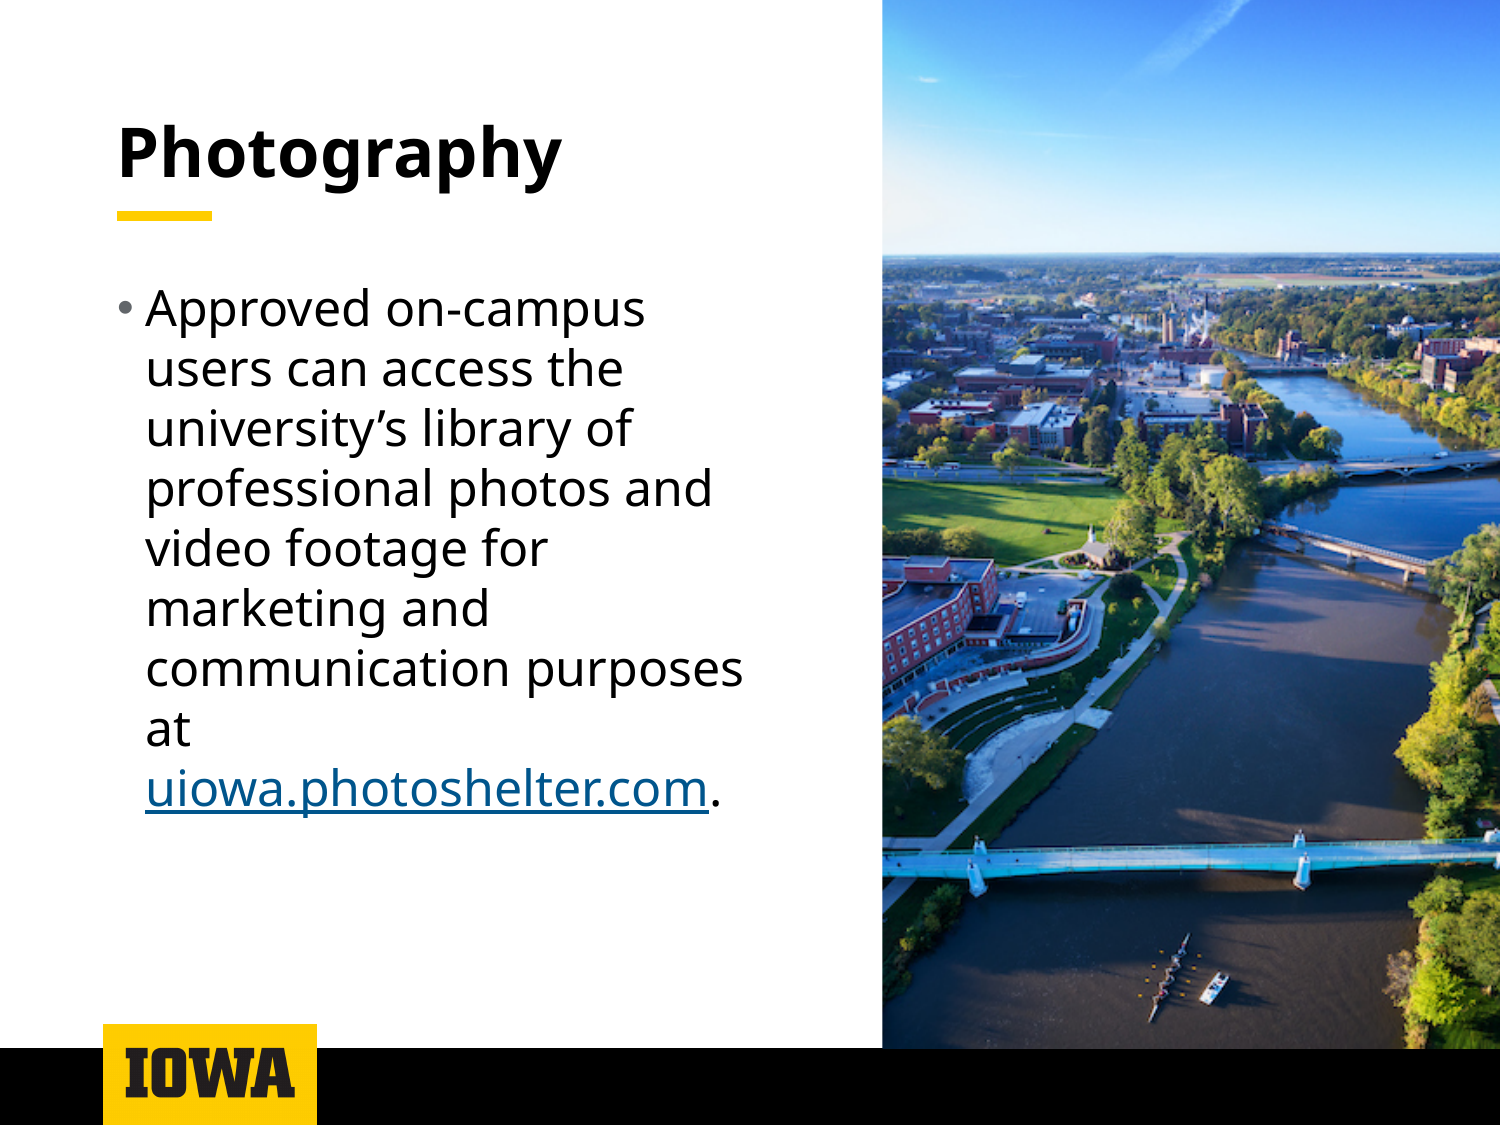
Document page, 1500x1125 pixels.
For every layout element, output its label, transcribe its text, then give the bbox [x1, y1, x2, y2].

picture [882, 0, 1500, 1049]
picture [103, 1024, 317, 1125]
list Approved on-campus users can access the university’s library of professional photos and video footage for marketing and communication purposes at uiowa.photoshelter.com. [117, 276, 764, 975]
title Photography [116, 81, 764, 229]
